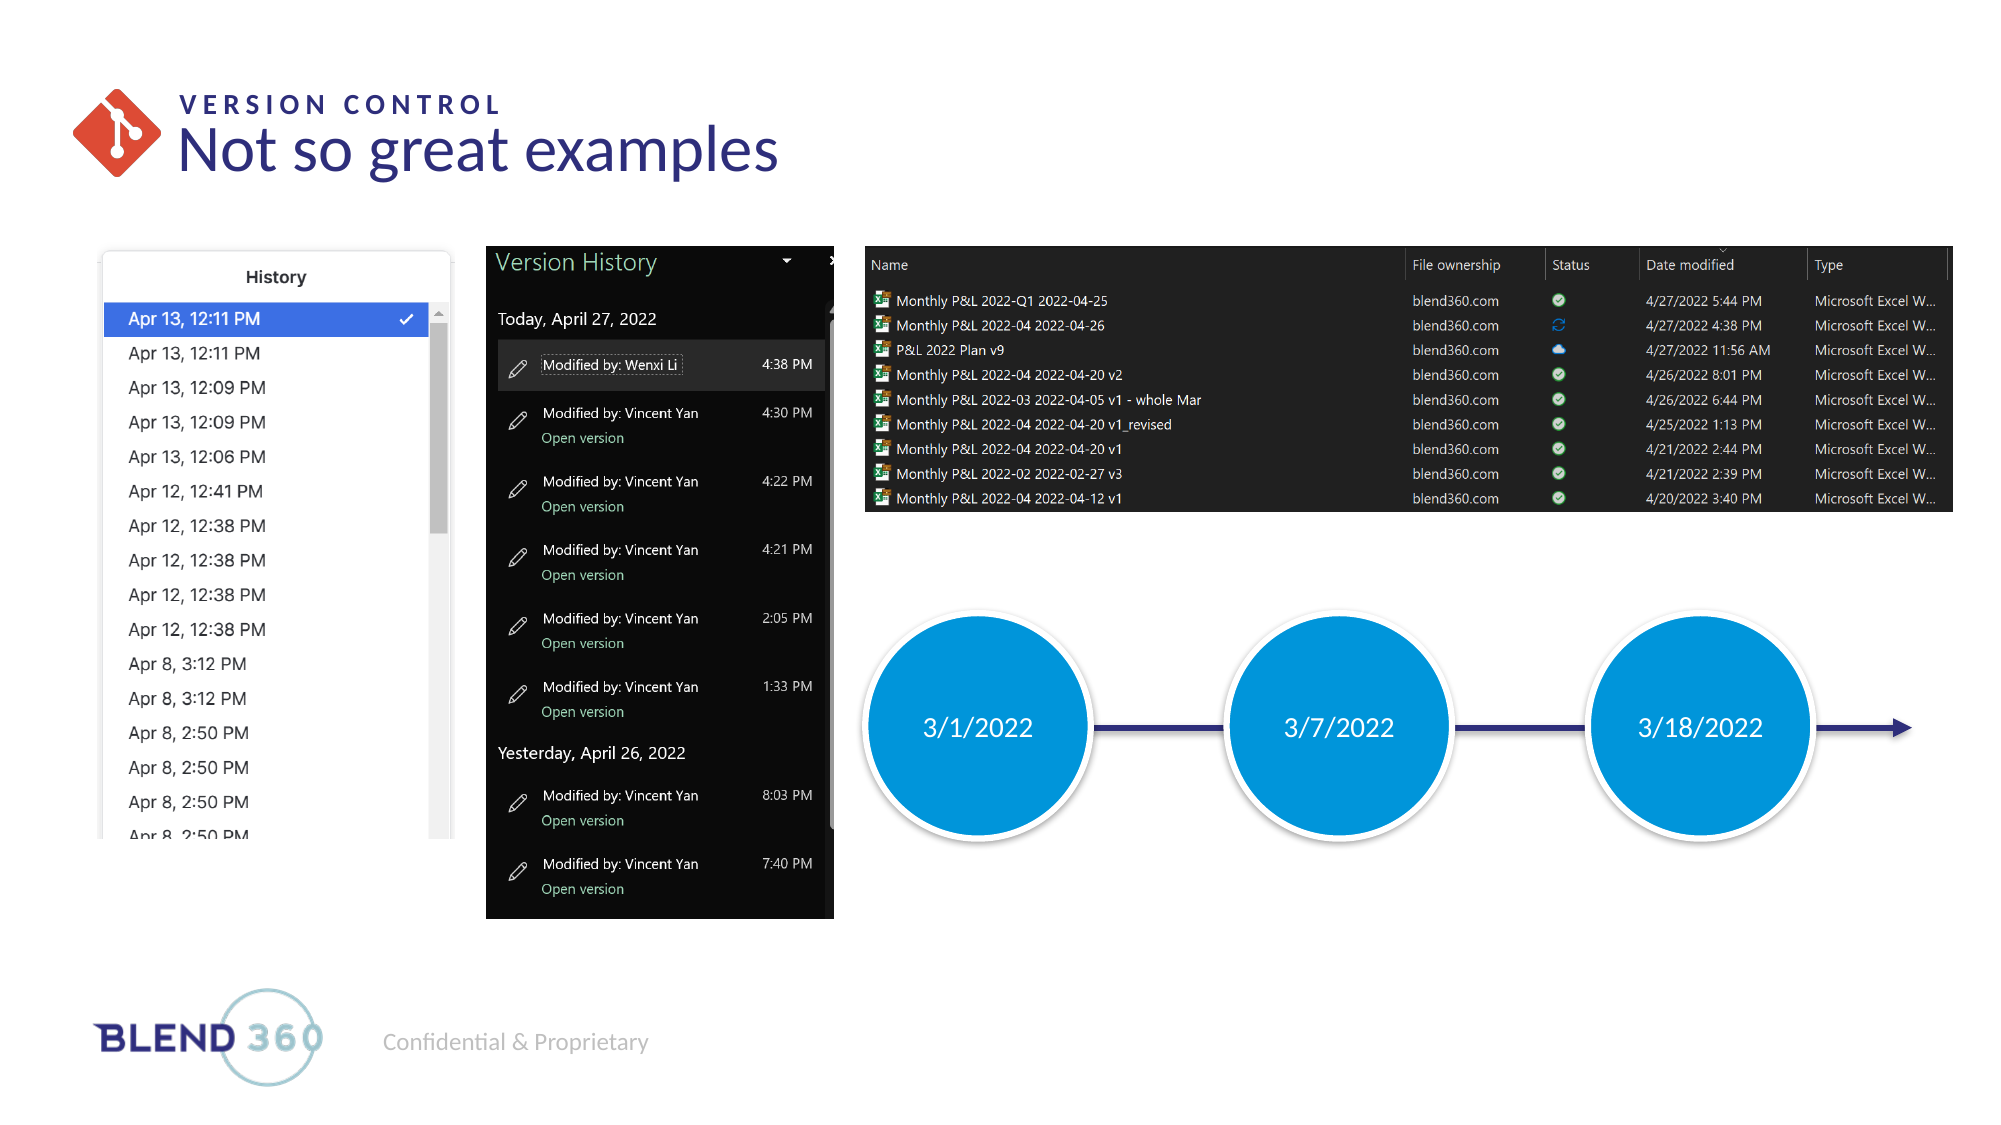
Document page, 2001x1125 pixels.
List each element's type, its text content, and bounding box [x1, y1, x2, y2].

picture [72, 89, 161, 178]
picture [865, 245, 1954, 513]
picture [97, 240, 455, 839]
text_box Not so great examples [177, 114, 1903, 167]
picture [87, 982, 328, 1093]
picture [485, 245, 834, 920]
text_box VERSION CONTROL [164, 69, 933, 134]
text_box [865, 612, 1913, 839]
